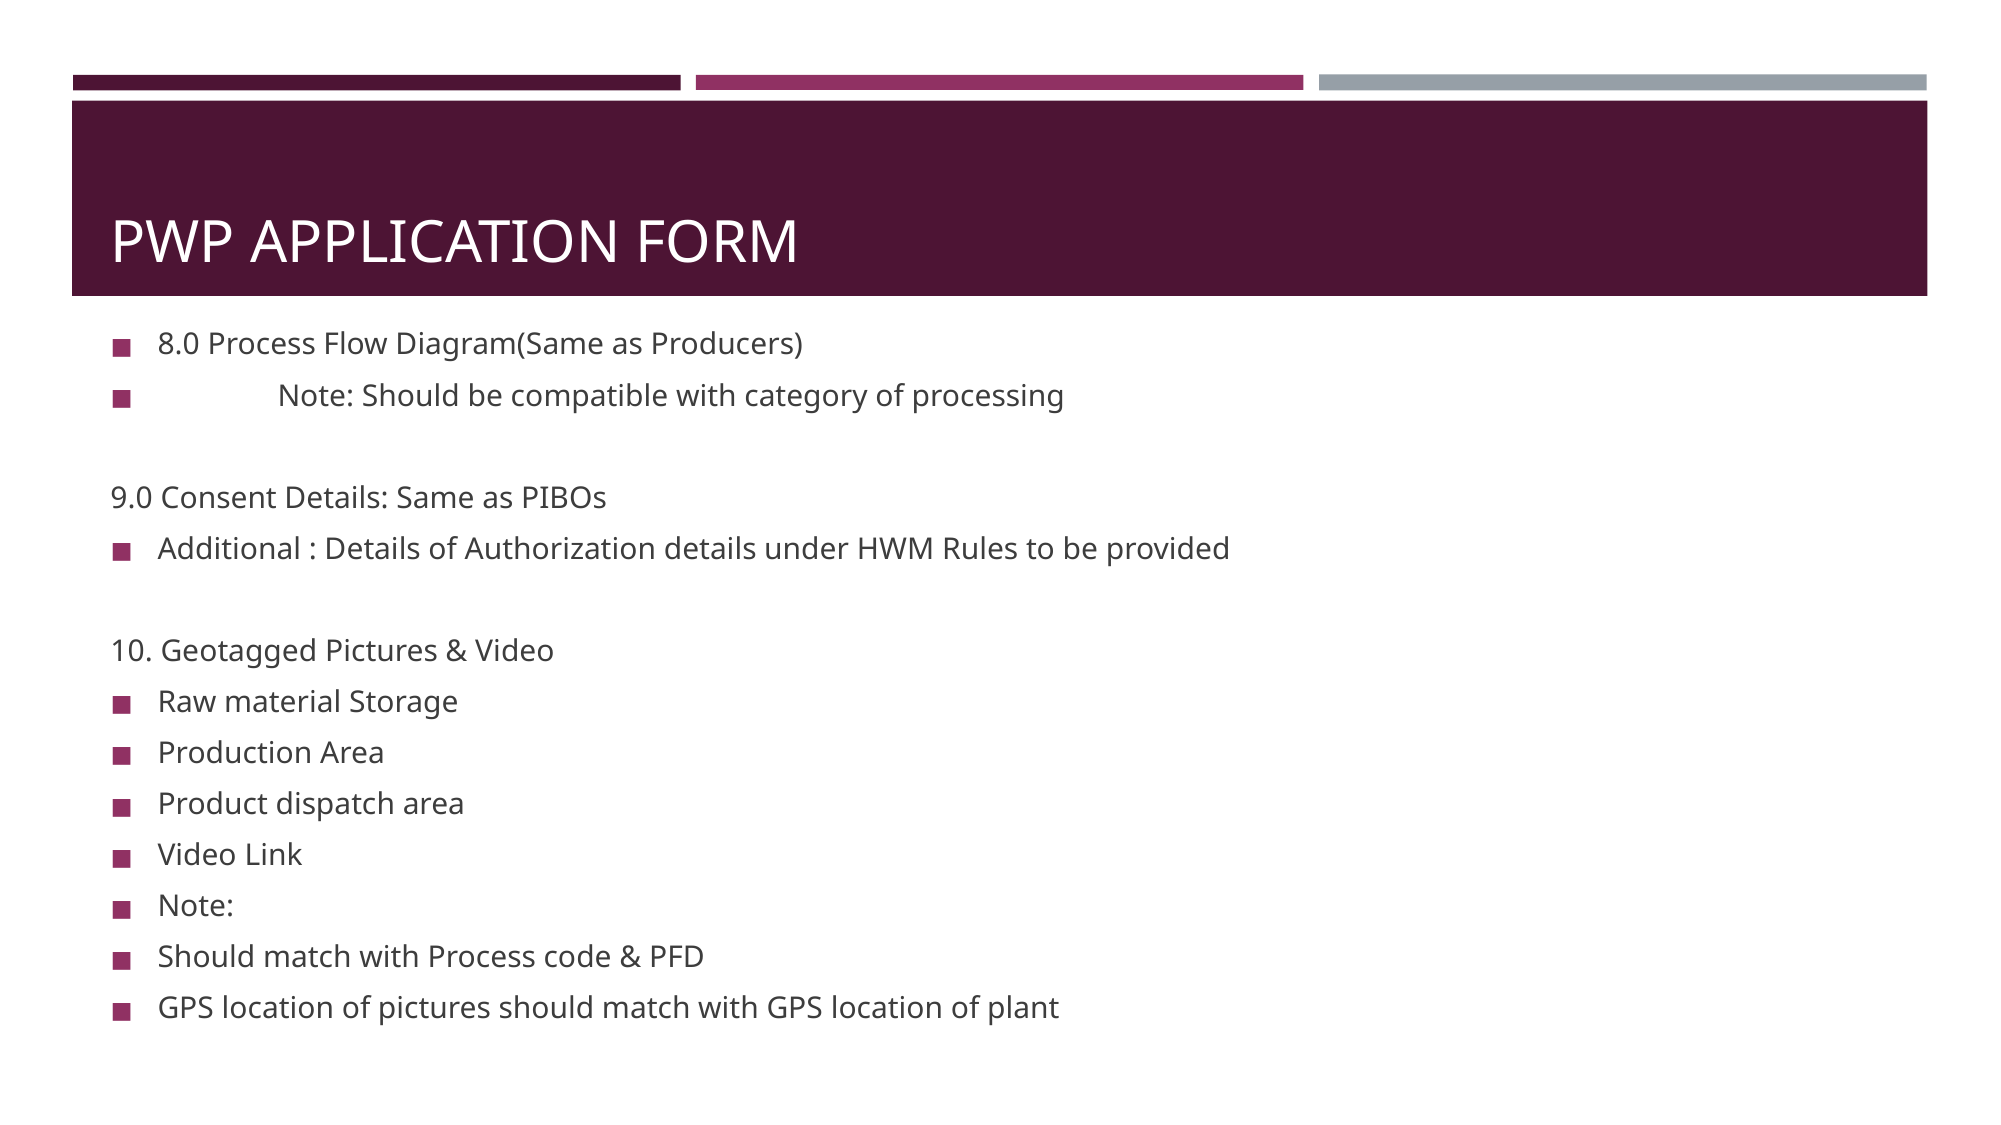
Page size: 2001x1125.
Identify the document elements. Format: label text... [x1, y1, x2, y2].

list 8.0 Process Flow Diagram(Same as Producers) Note: Should be compatible with category of processing 9.0 Consent Details: Same as PIBOs Additional : Details of Authorization details under HWM Rules to be provided 10. Geotagged Pictures & Video Raw material Storage Production Area Product dispatch area Video Link Note: Should match with Process code & PFD GPS location of pictures should match with GPS location of plant [95, 314, 1905, 1036]
title PWP APPLICATION FORM [95, 115, 1905, 282]
